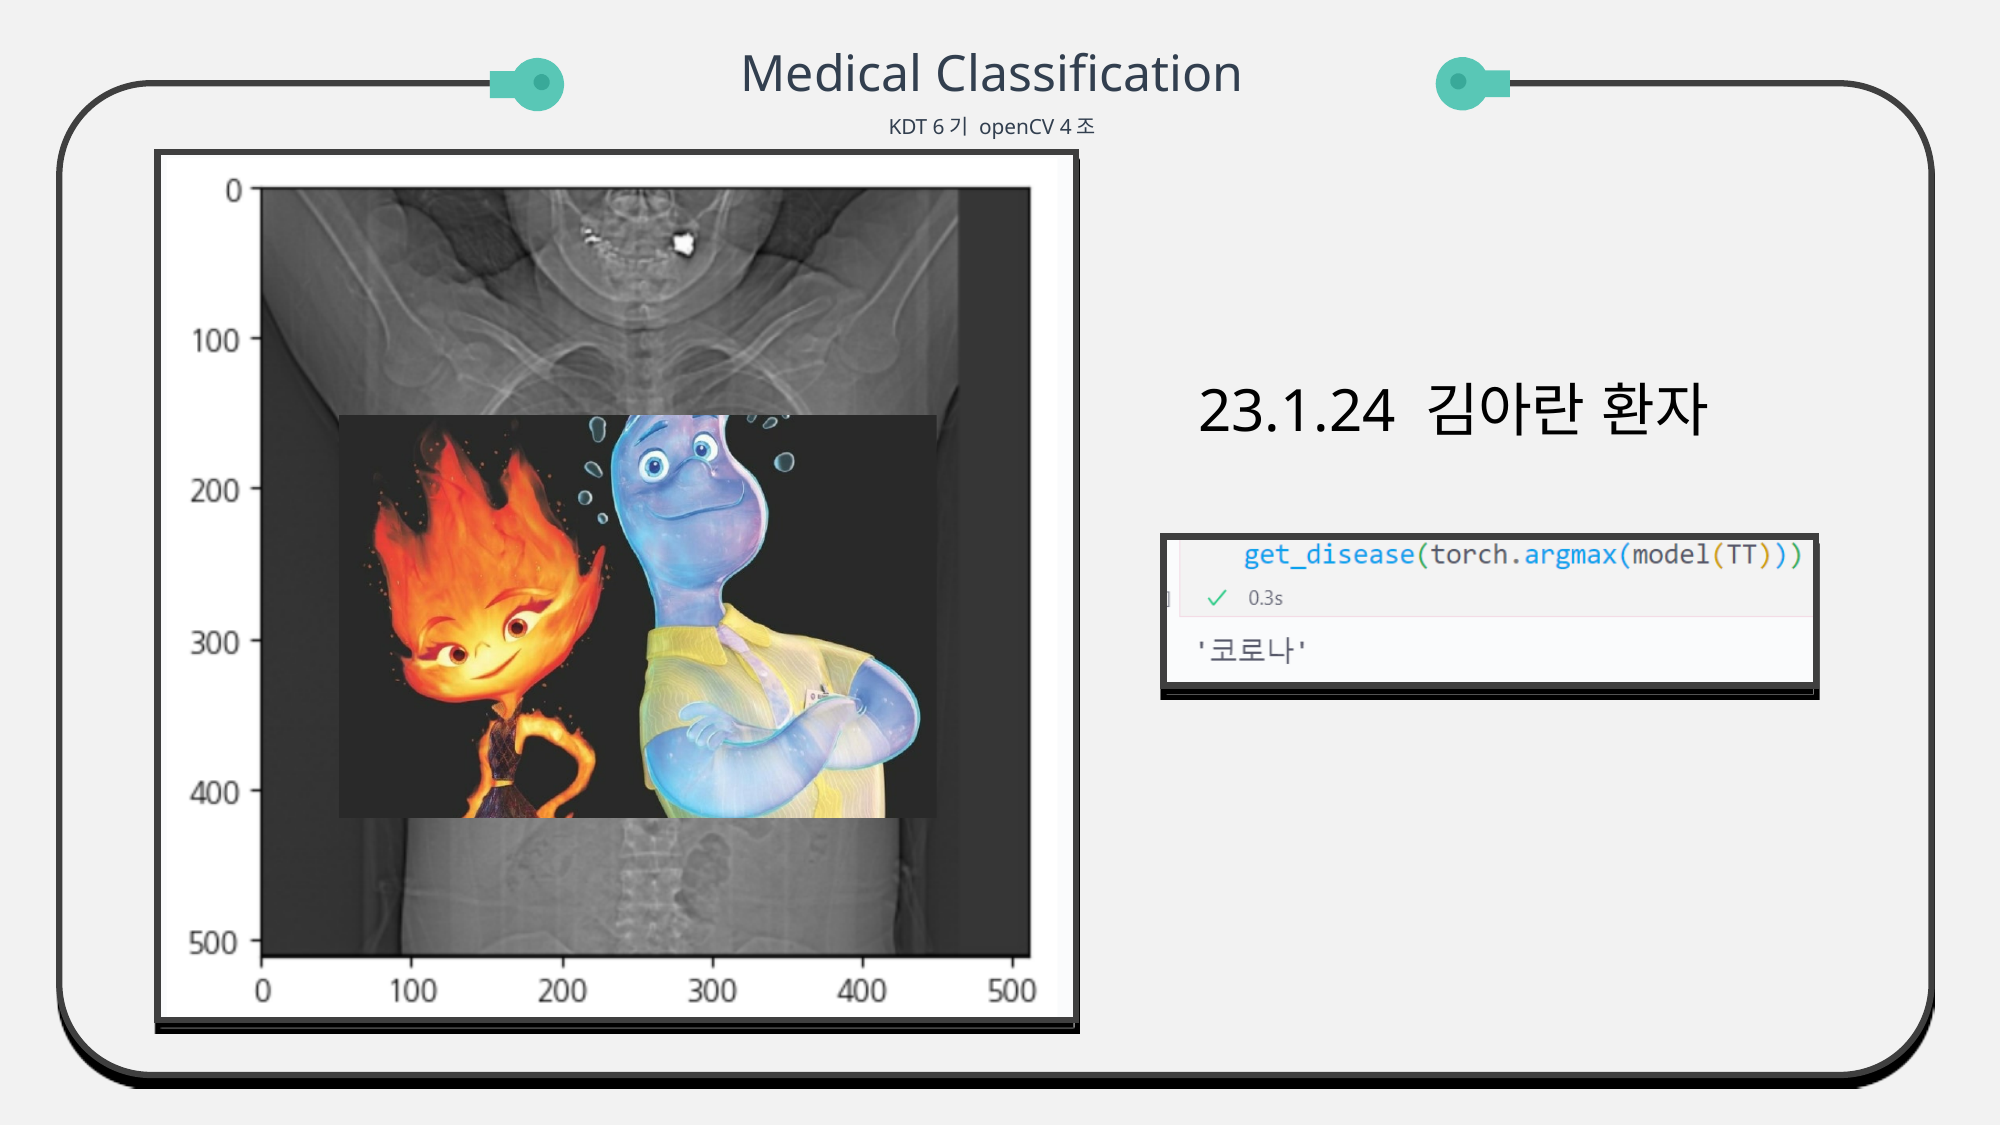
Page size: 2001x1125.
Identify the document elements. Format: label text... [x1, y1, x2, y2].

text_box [1435, 56, 1511, 111]
text_box 23.1.24 김아란 환자 [1183, 358, 1806, 502]
picture [1166, 539, 1814, 683]
text_box [59, 83, 1932, 1075]
text_box Medical Classification KDT 6기 openCV 4조 [489, 3, 1495, 163]
picture [160, 154, 1074, 1018]
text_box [489, 57, 565, 112]
